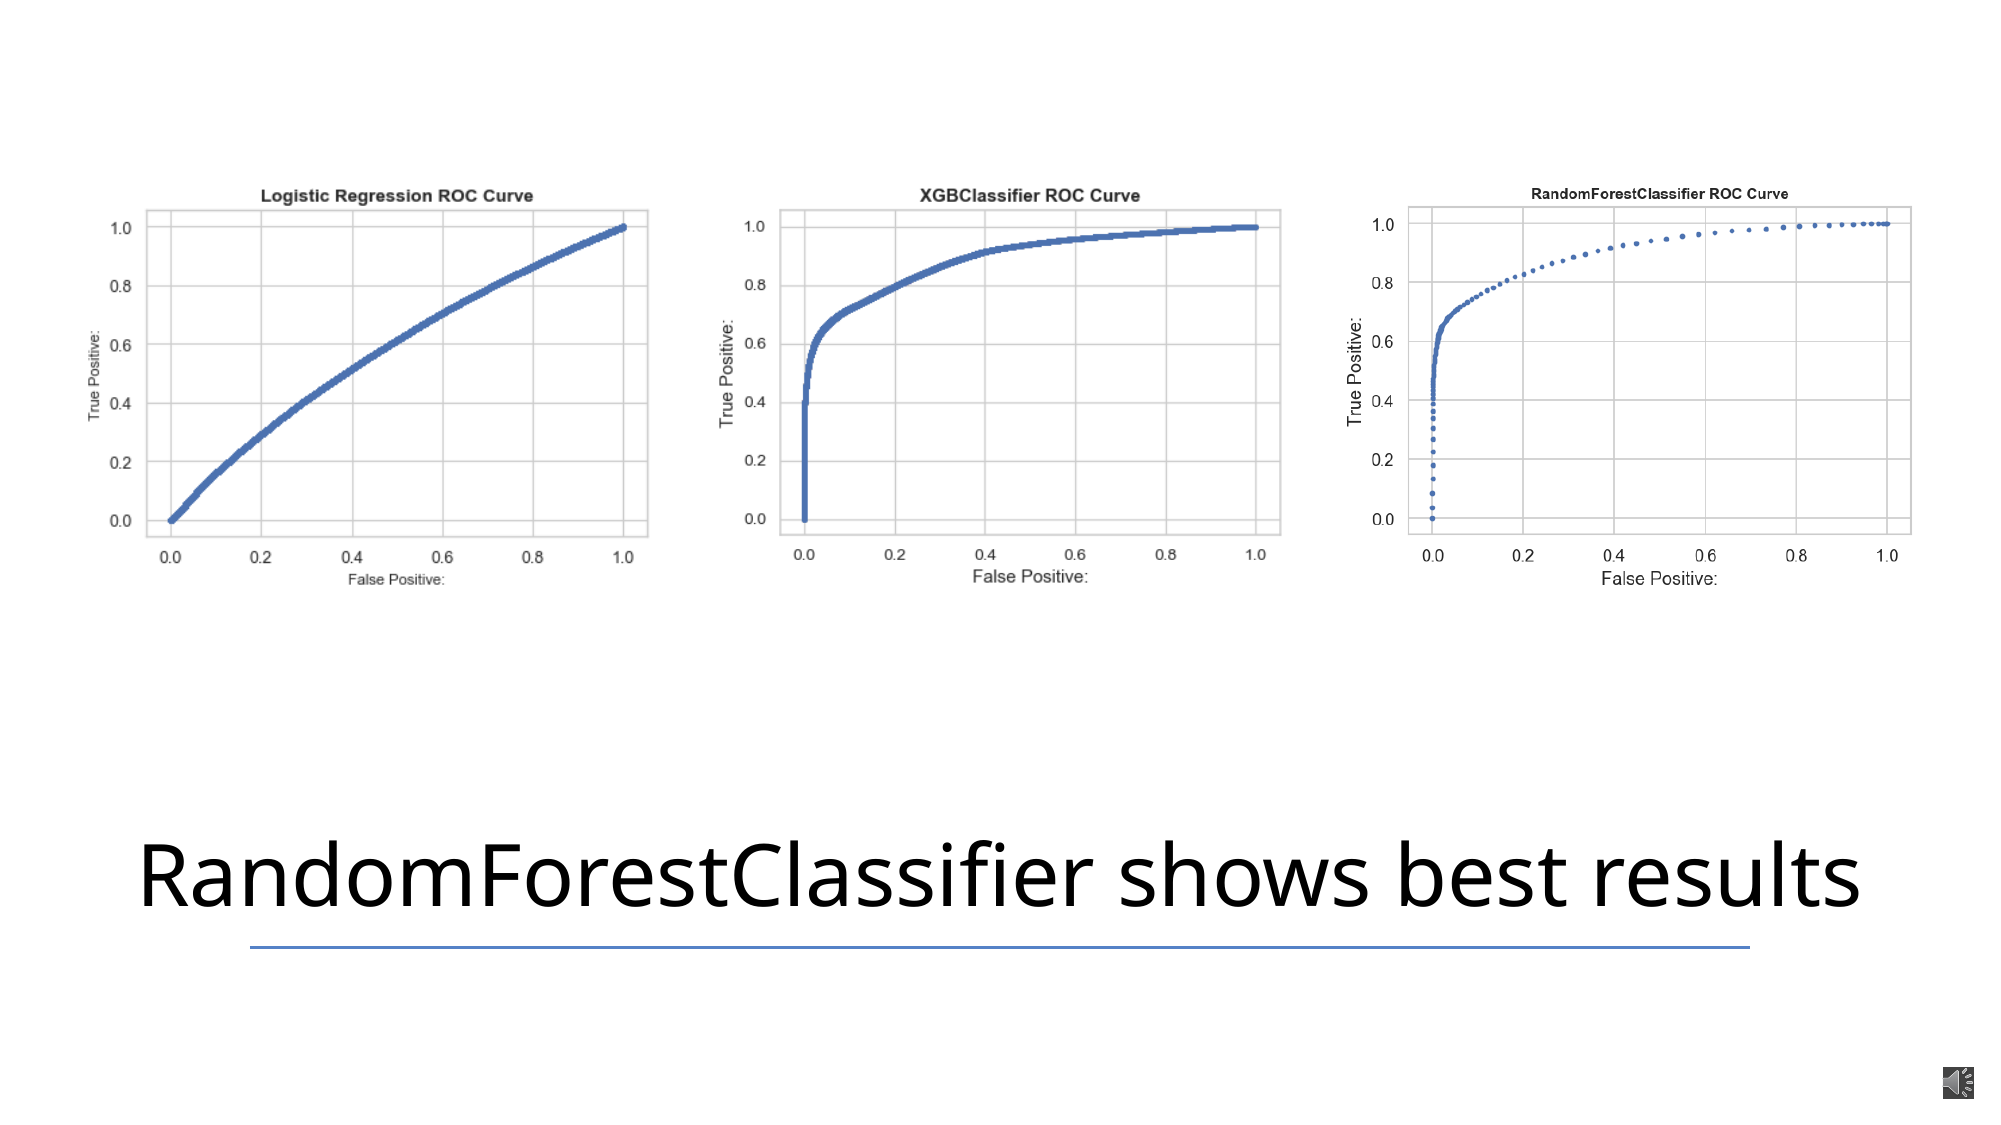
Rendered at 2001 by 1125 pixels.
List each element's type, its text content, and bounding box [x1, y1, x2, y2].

picture [710, 178, 1290, 597]
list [79, 179, 658, 597]
picture [1941, 1066, 1975, 1100]
title RandomForestClassifier shows best results [105, 749, 1895, 933]
picture [1337, 177, 1921, 598]
